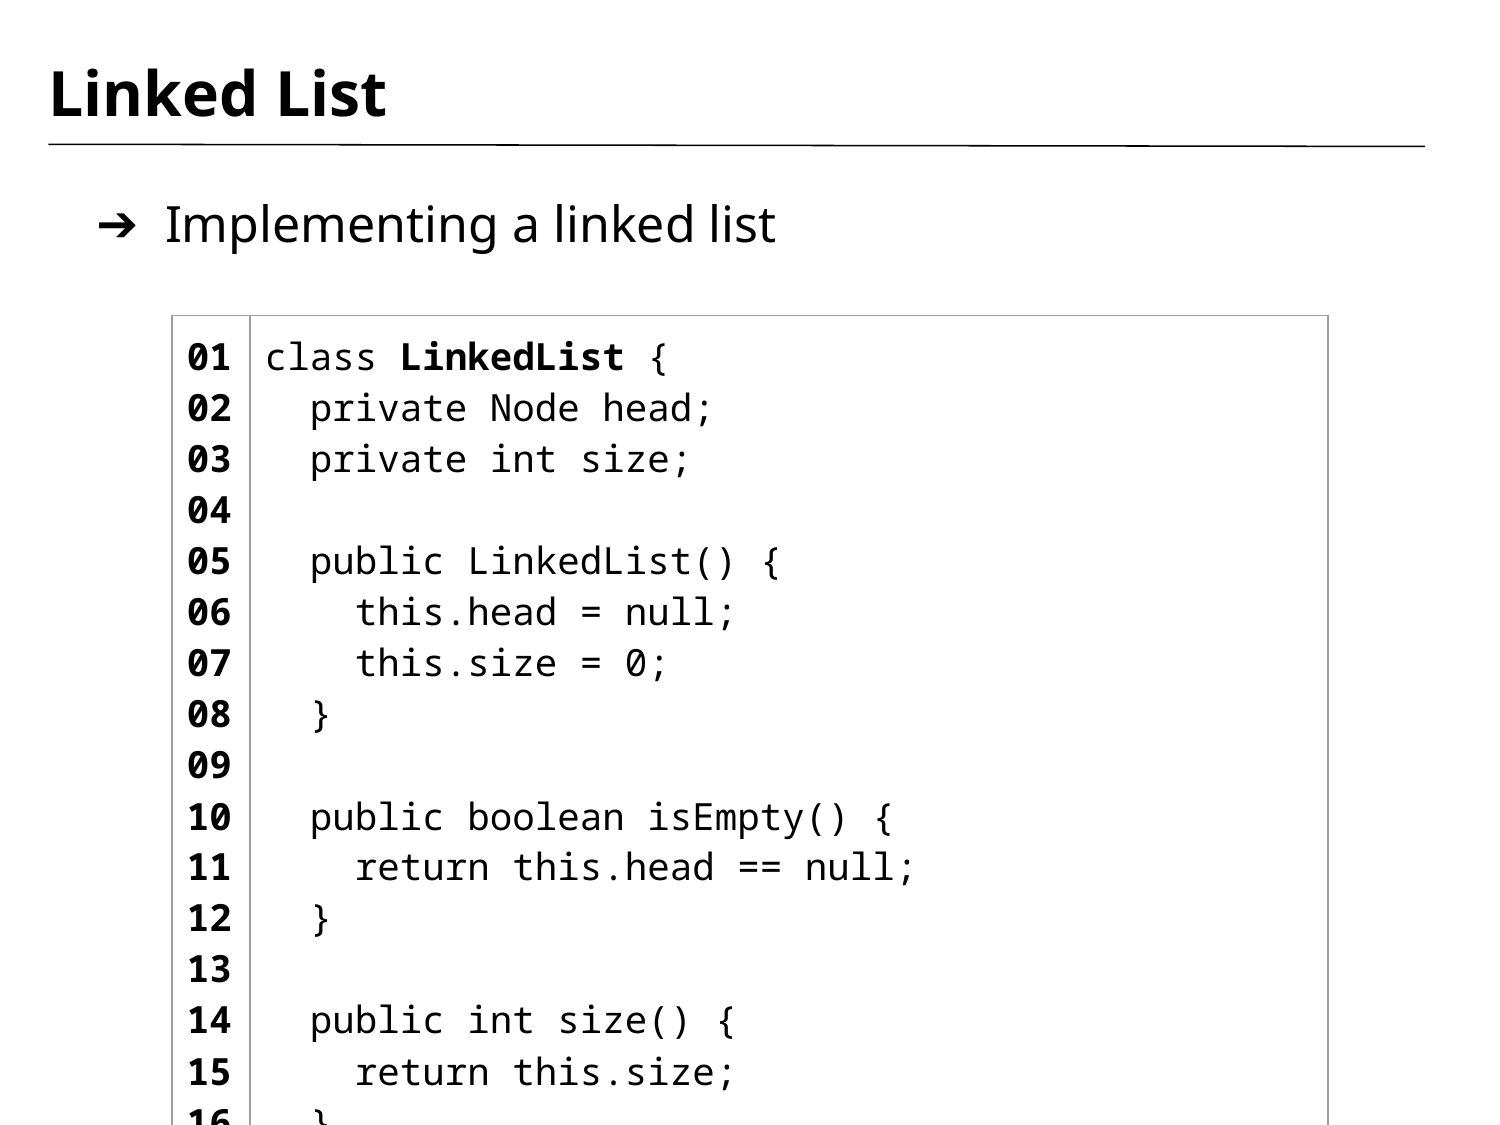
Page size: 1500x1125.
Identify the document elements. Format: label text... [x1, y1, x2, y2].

list Implementing a linked list [75, 177, 1425, 316]
title Linked List [33, 32, 1384, 145]
table_header class LinkedList { private Node head; private int size; public LinkedList() { this.head = null; this.size = 0; } public boolean isEmpty() { return this.head == null; } public int size() { return this.size; } [251, 316, 1327, 1125]
table_header 01 02 03 04 05 06 07 08 09 10 11 12 13 14 15 16 [173, 316, 249, 1125]
